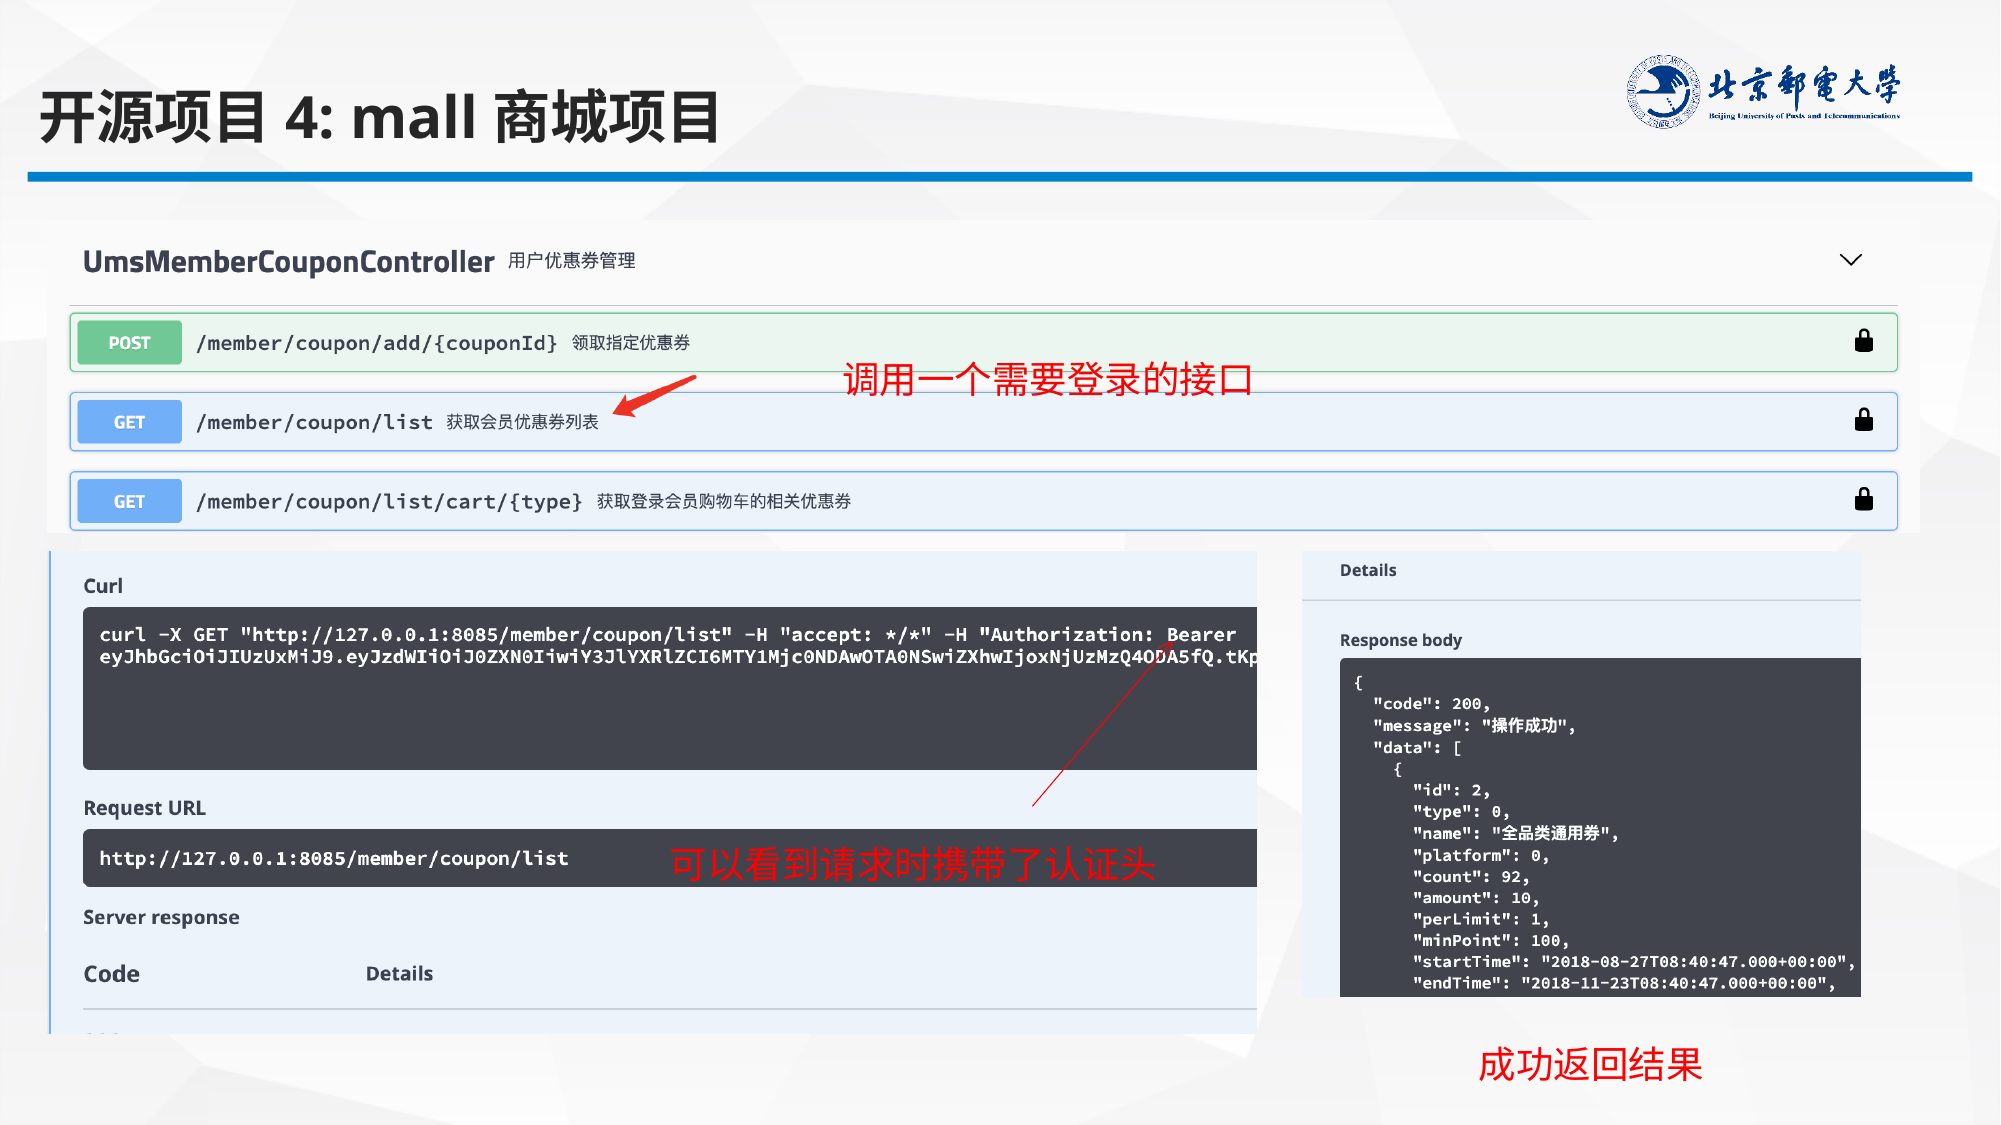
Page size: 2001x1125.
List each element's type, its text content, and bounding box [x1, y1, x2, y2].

text_box 开源项目4: mall商城项目 [23, 73, 794, 158]
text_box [1032, 641, 1173, 807]
text_box 成功返回结果 [1464, 1033, 1719, 1094]
text_box [26, 171, 1973, 183]
picture [0, 0, 2000, 1125]
